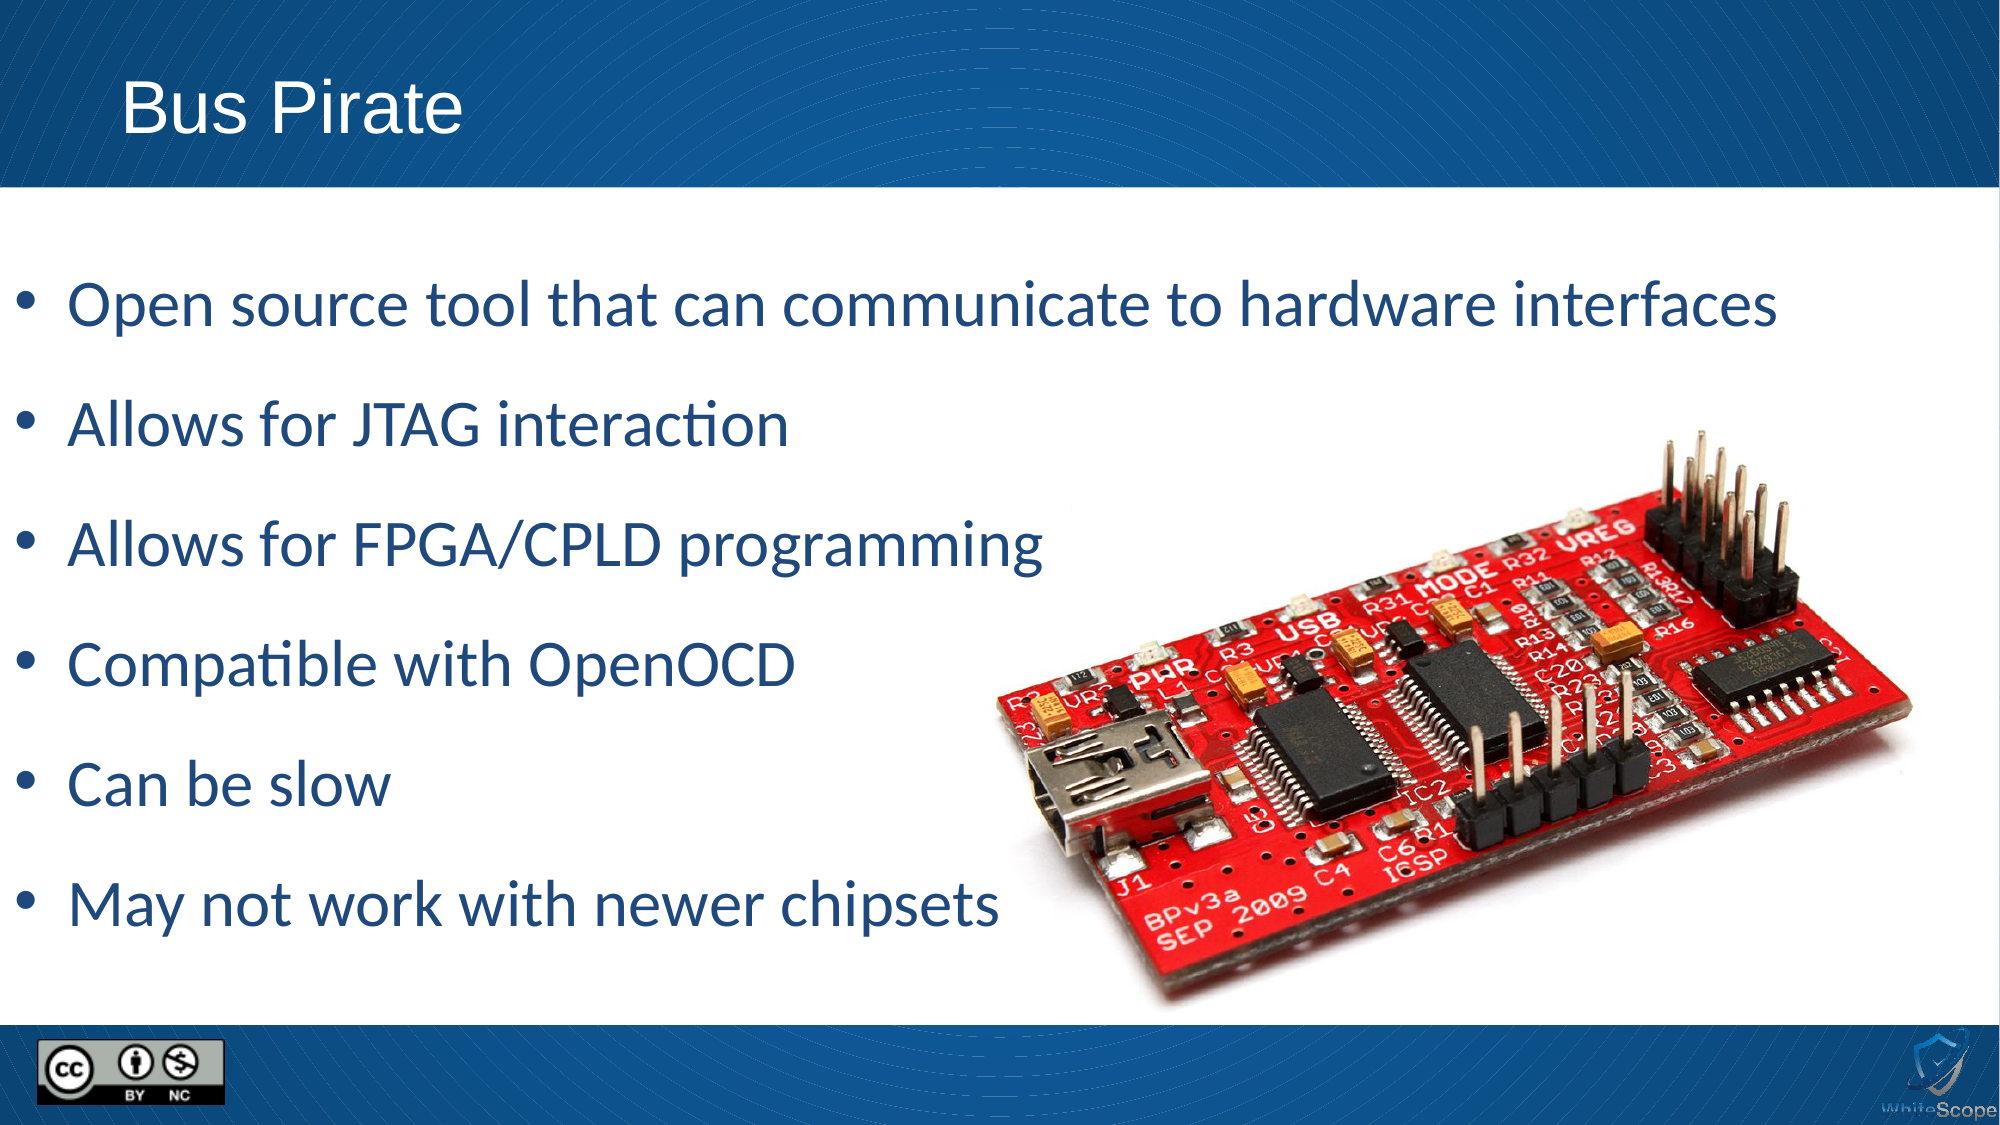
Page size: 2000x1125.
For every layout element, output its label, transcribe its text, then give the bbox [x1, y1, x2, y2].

picture [37, 1039, 225, 1105]
title Bus Pirate [99, 45, 1900, 162]
picture [943, 324, 1975, 1013]
text_box Open source tool that can communicate to hardware interfaces Allows for JTAG interaction Allows for FPGA/CPLD programming Compatible with OpenOCD Can be slow May not work with newer chipsets [0, 212, 1950, 947]
picture [1862, 1016, 2000, 1125]
